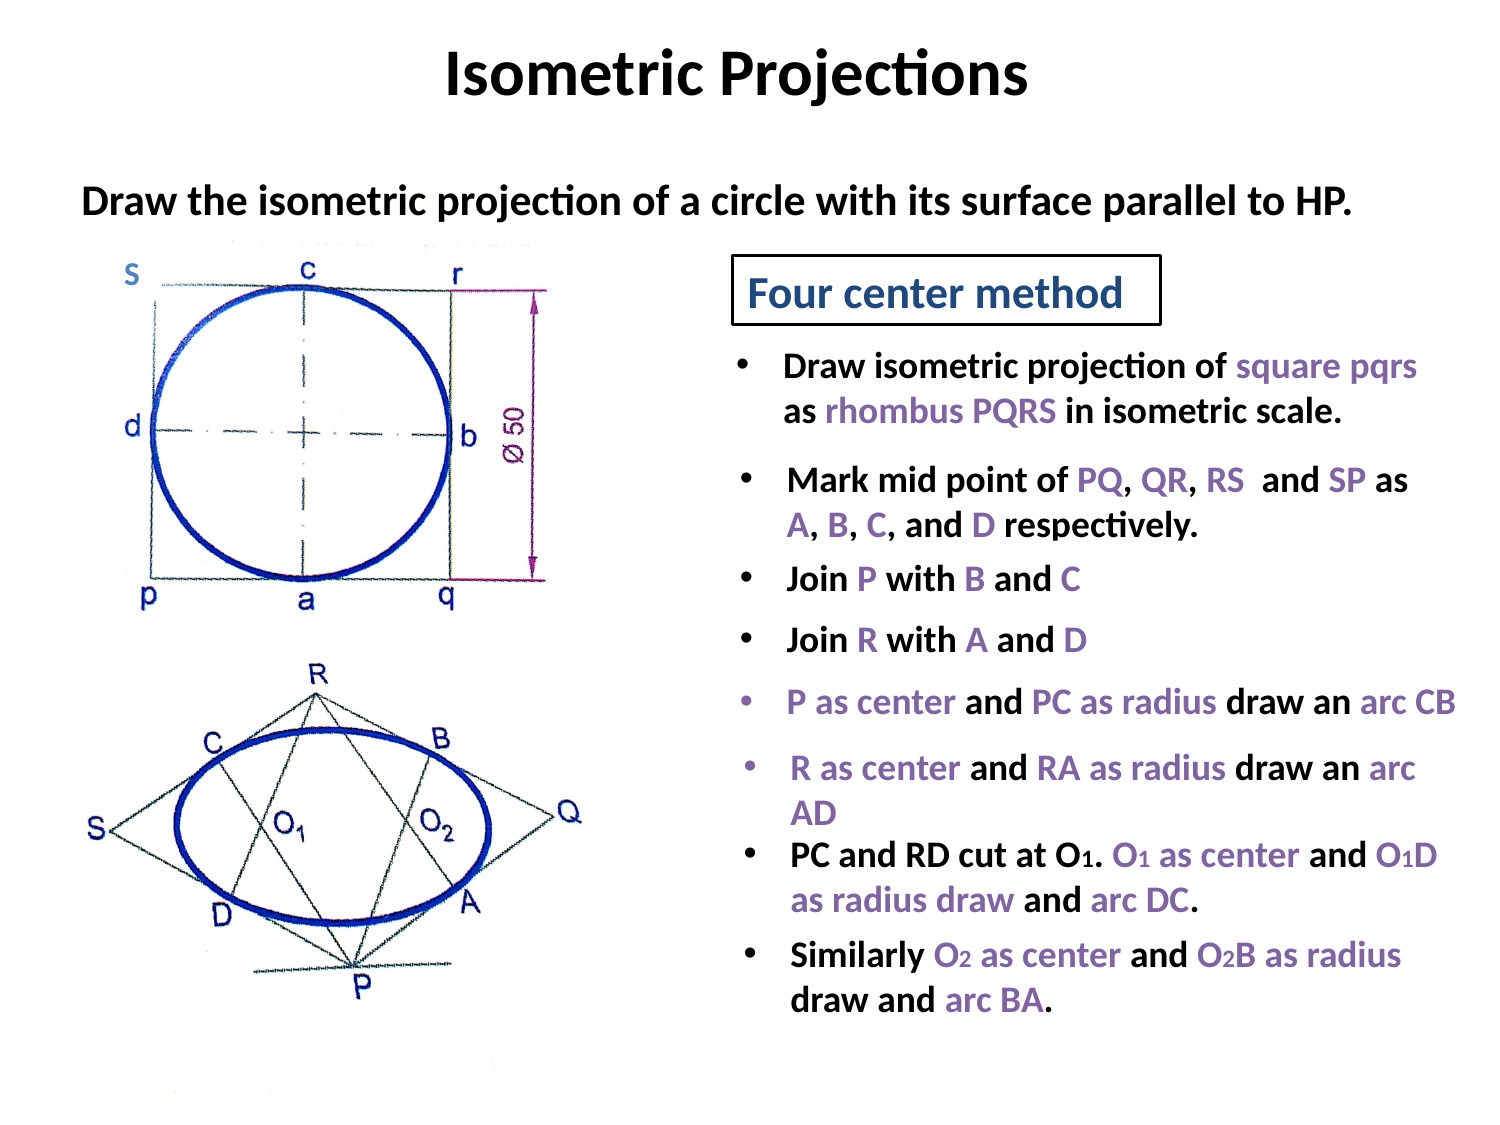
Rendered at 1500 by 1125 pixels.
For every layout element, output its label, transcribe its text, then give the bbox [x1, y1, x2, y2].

text_box Join R with A and D [723, 610, 1460, 665]
text_box Draw the isometric projection of a circle with its surface parallel to HP. [66, 164, 1455, 232]
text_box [105, 192, 563, 613]
text_box R as center and RA as radius draw an arc AD [727, 760, 1477, 815]
text_box Four center method [732, 255, 1161, 325]
text_box PC and RD cut at O1. O1 as center and O1D as radius draw and arc DC. [727, 848, 1477, 902]
text_box Draw isometric projection of square pqrs as rhombus PQRS in isometric scale. [719, 345, 1456, 427]
text_box Isometric Projections [99, 0, 1375, 138]
text_box Join P with B and C [723, 538, 1460, 610]
text_box P as center and PC as radius draw an arc CB [723, 673, 1477, 727]
picture [66, 614, 651, 1096]
text_box Similarly O2 as center and O2B as radius draw and arc BA. [727, 948, 1477, 1002]
text_box Mark mid point of PQ, QR, RS and SP as A, B, C, and D respectively. [723, 460, 1460, 538]
